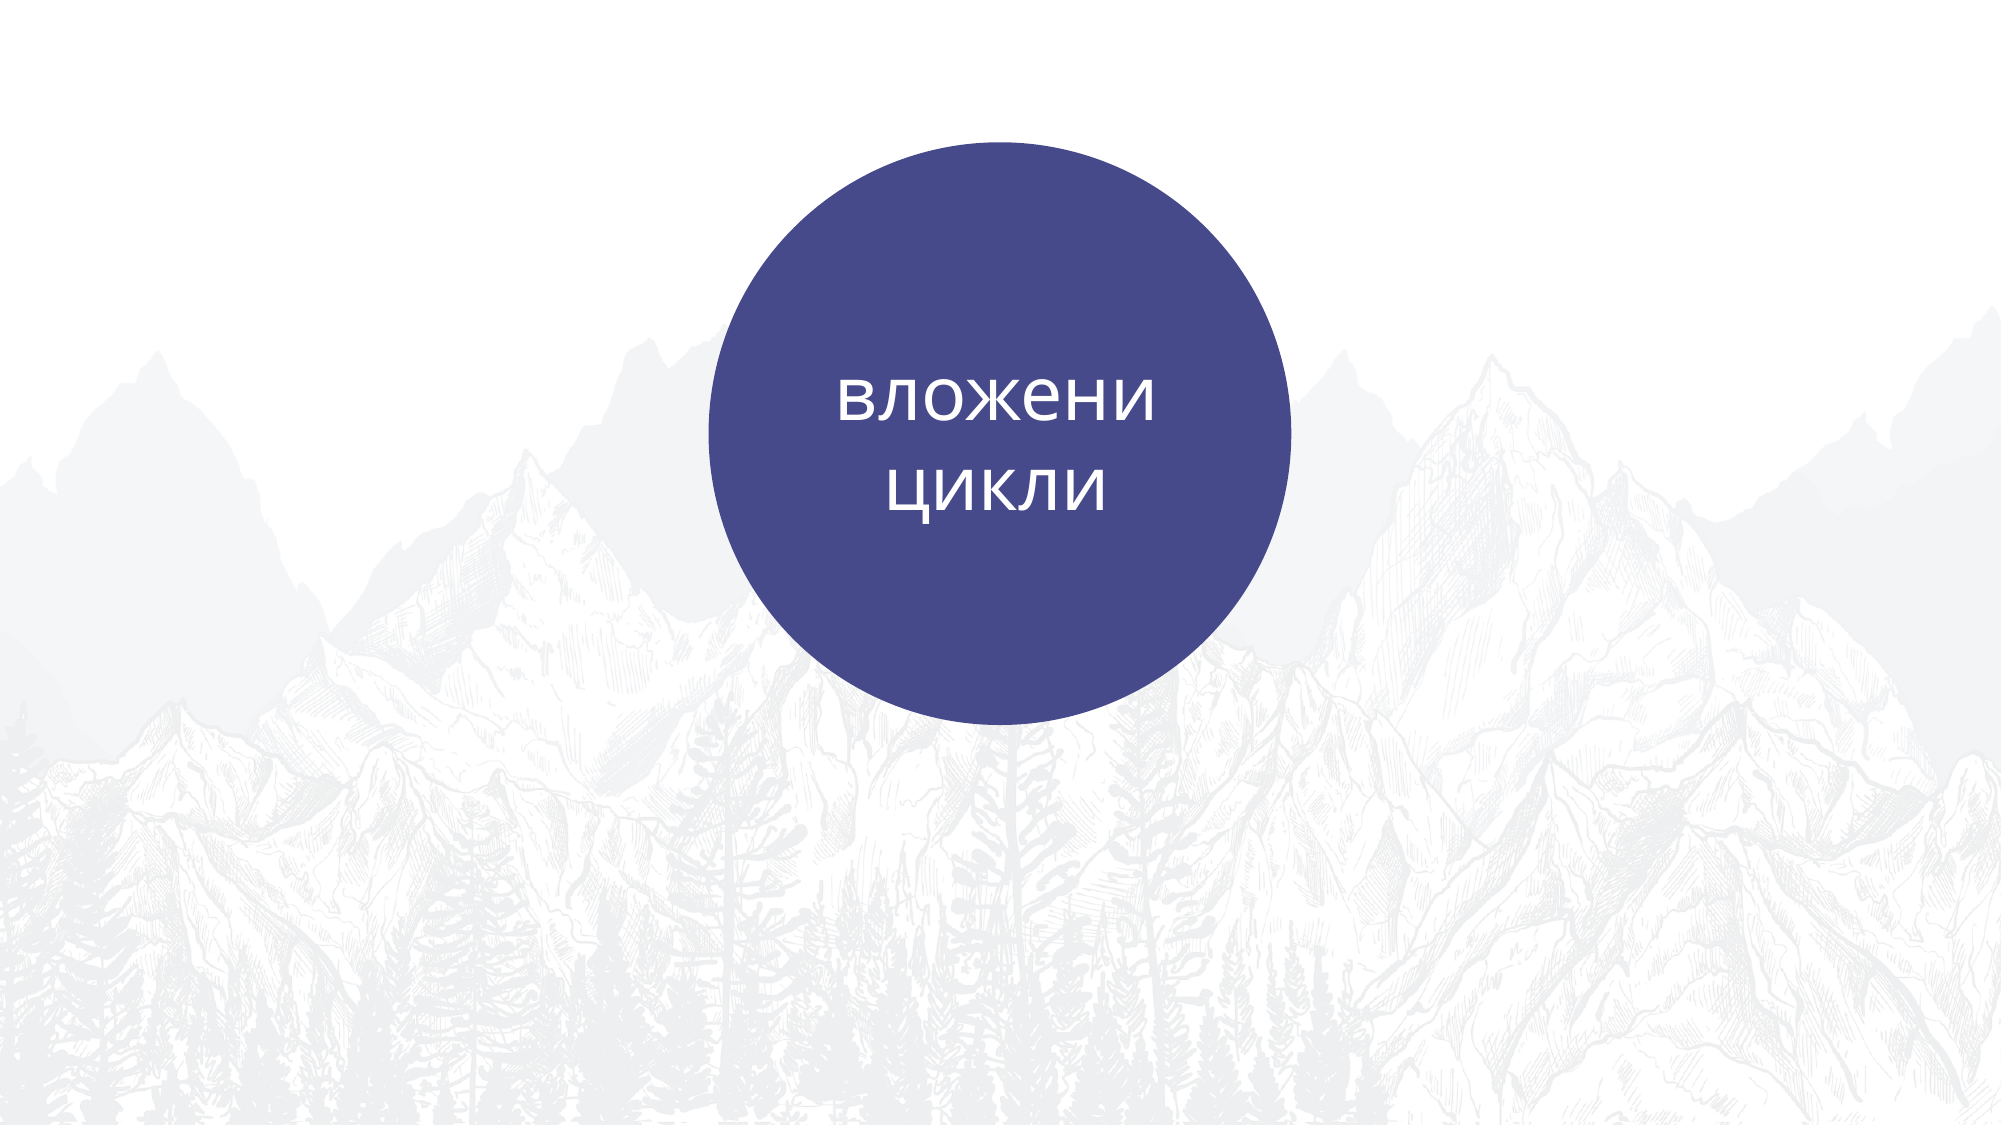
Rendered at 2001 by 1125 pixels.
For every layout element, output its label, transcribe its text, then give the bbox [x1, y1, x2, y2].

text_box вложени цикли [718, 362, 1275, 508]
